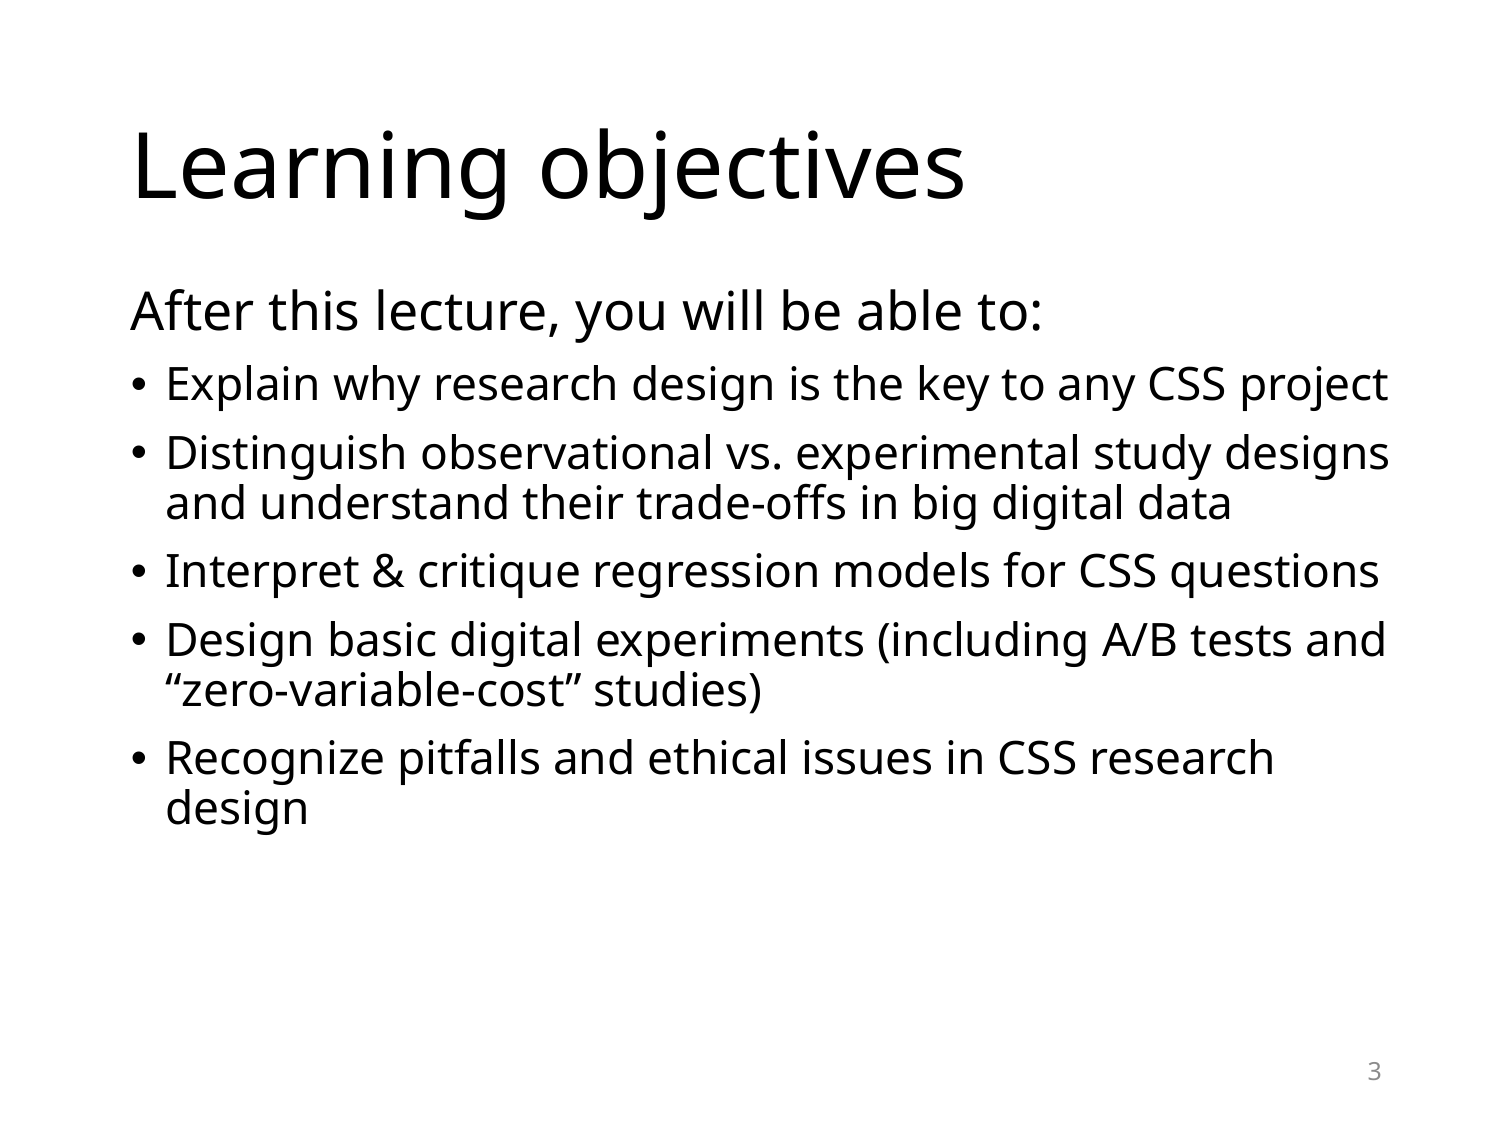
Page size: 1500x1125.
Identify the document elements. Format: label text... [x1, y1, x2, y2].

title Learning objectives [115, 59, 1410, 276]
slide_number 3 [1059, 1042, 1397, 1103]
list After this lecture, you will be able to: Explain why research design is the key to any CSS project Distinguish observational vs. experimental study designs and understand their trade-offs in big digital data Interpret & critique regression models for CSS questions Design basic digital experiments (including A/B tests and “zero-variable-cost” studies) Recognize pitfalls and ethical issues in CSS research design [115, 276, 1410, 991]
